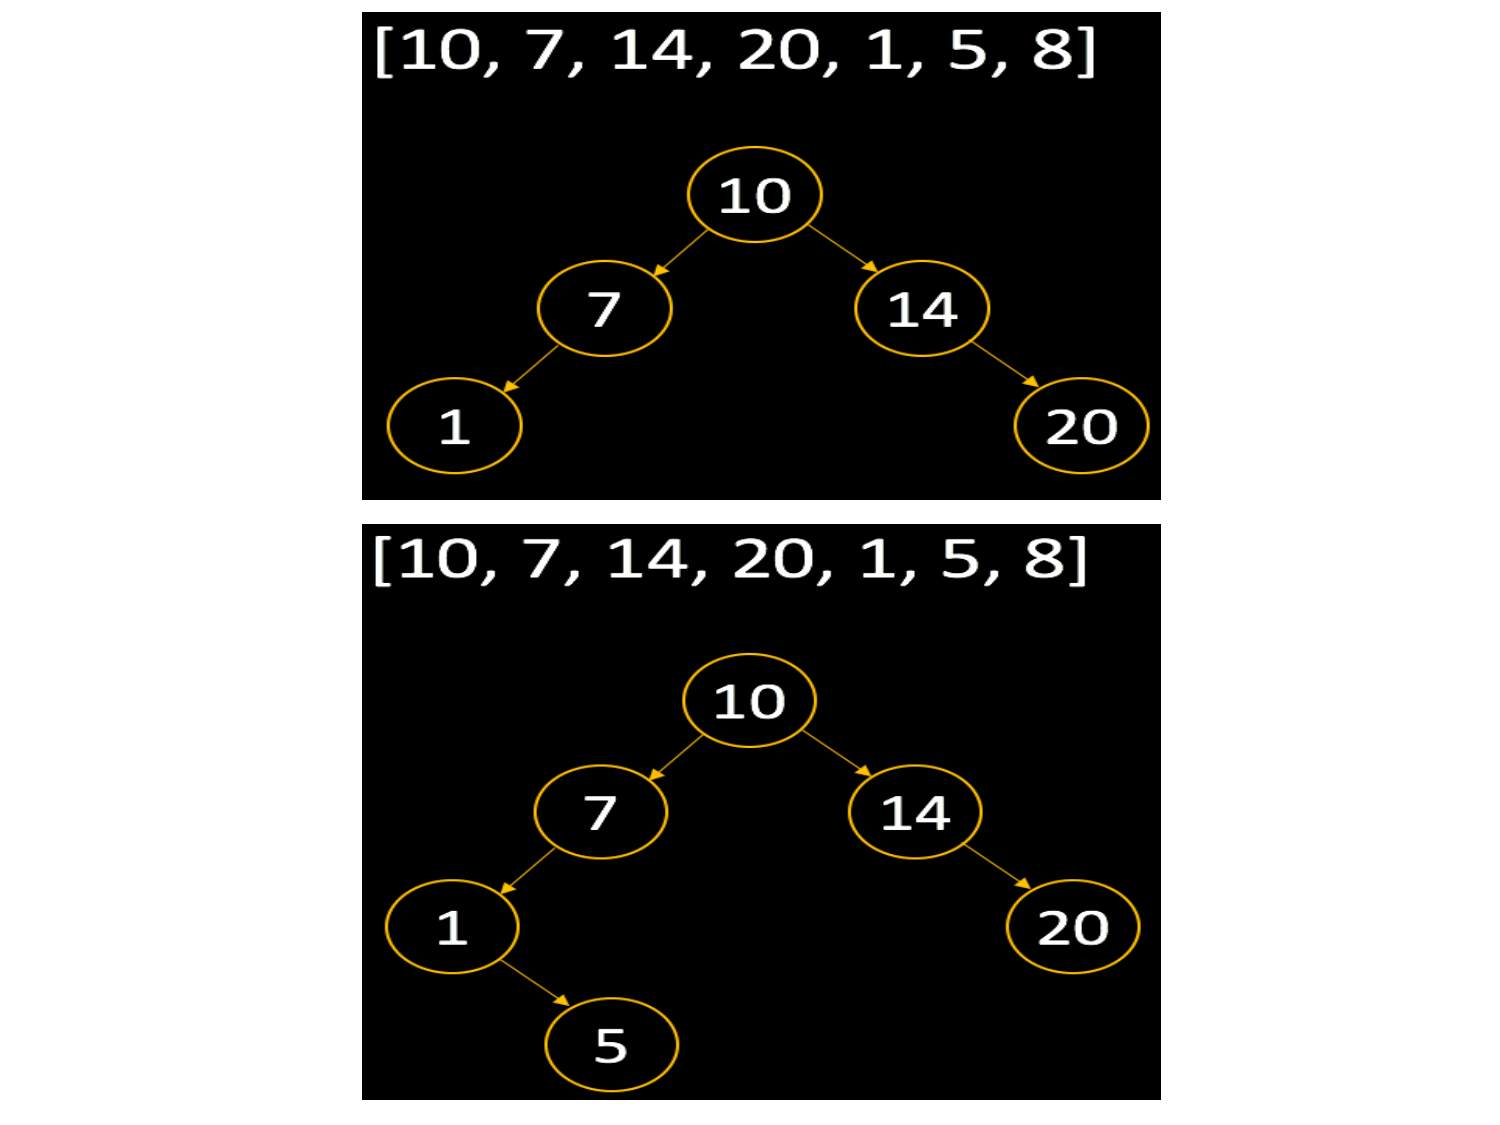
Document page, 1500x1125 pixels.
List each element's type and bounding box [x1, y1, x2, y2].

list [362, 12, 1162, 501]
picture [362, 524, 1162, 1101]
